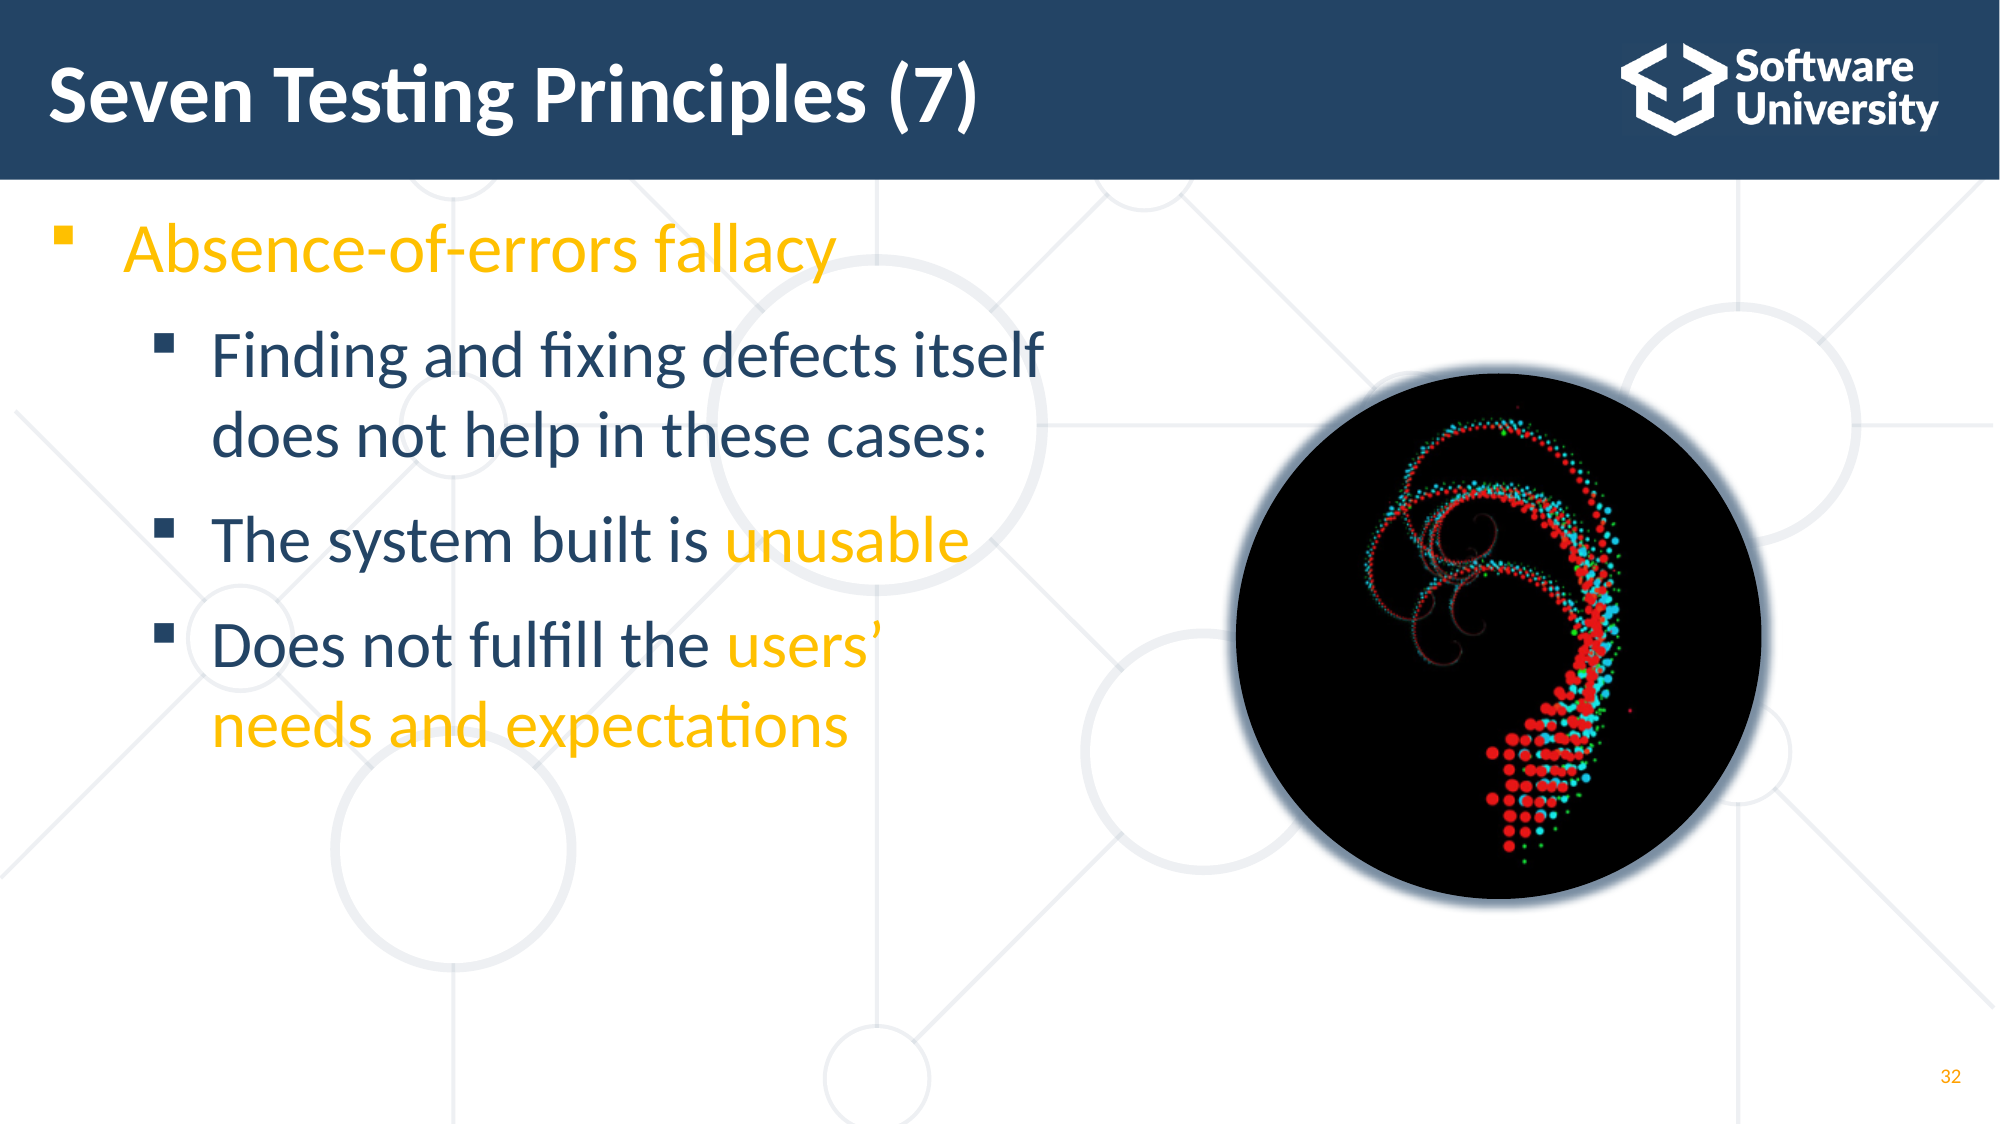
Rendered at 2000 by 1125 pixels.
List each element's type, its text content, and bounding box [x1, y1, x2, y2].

text_box [25, 0, 517, 321]
picture [1235, 373, 1762, 900]
slide_number 32 [1896, 1049, 1968, 1101]
title Seven Testing Principles (7) [715, 16, 1591, 162]
picture [1621, 43, 1939, 136]
list Absence-of-errors fallacy Finding and fixing defects itself does not help in these cases: The system built is unusable Does not fulfill the users’ needs and expectations [31, 195, 1071, 657]
text_box [517, 0, 715, 234]
